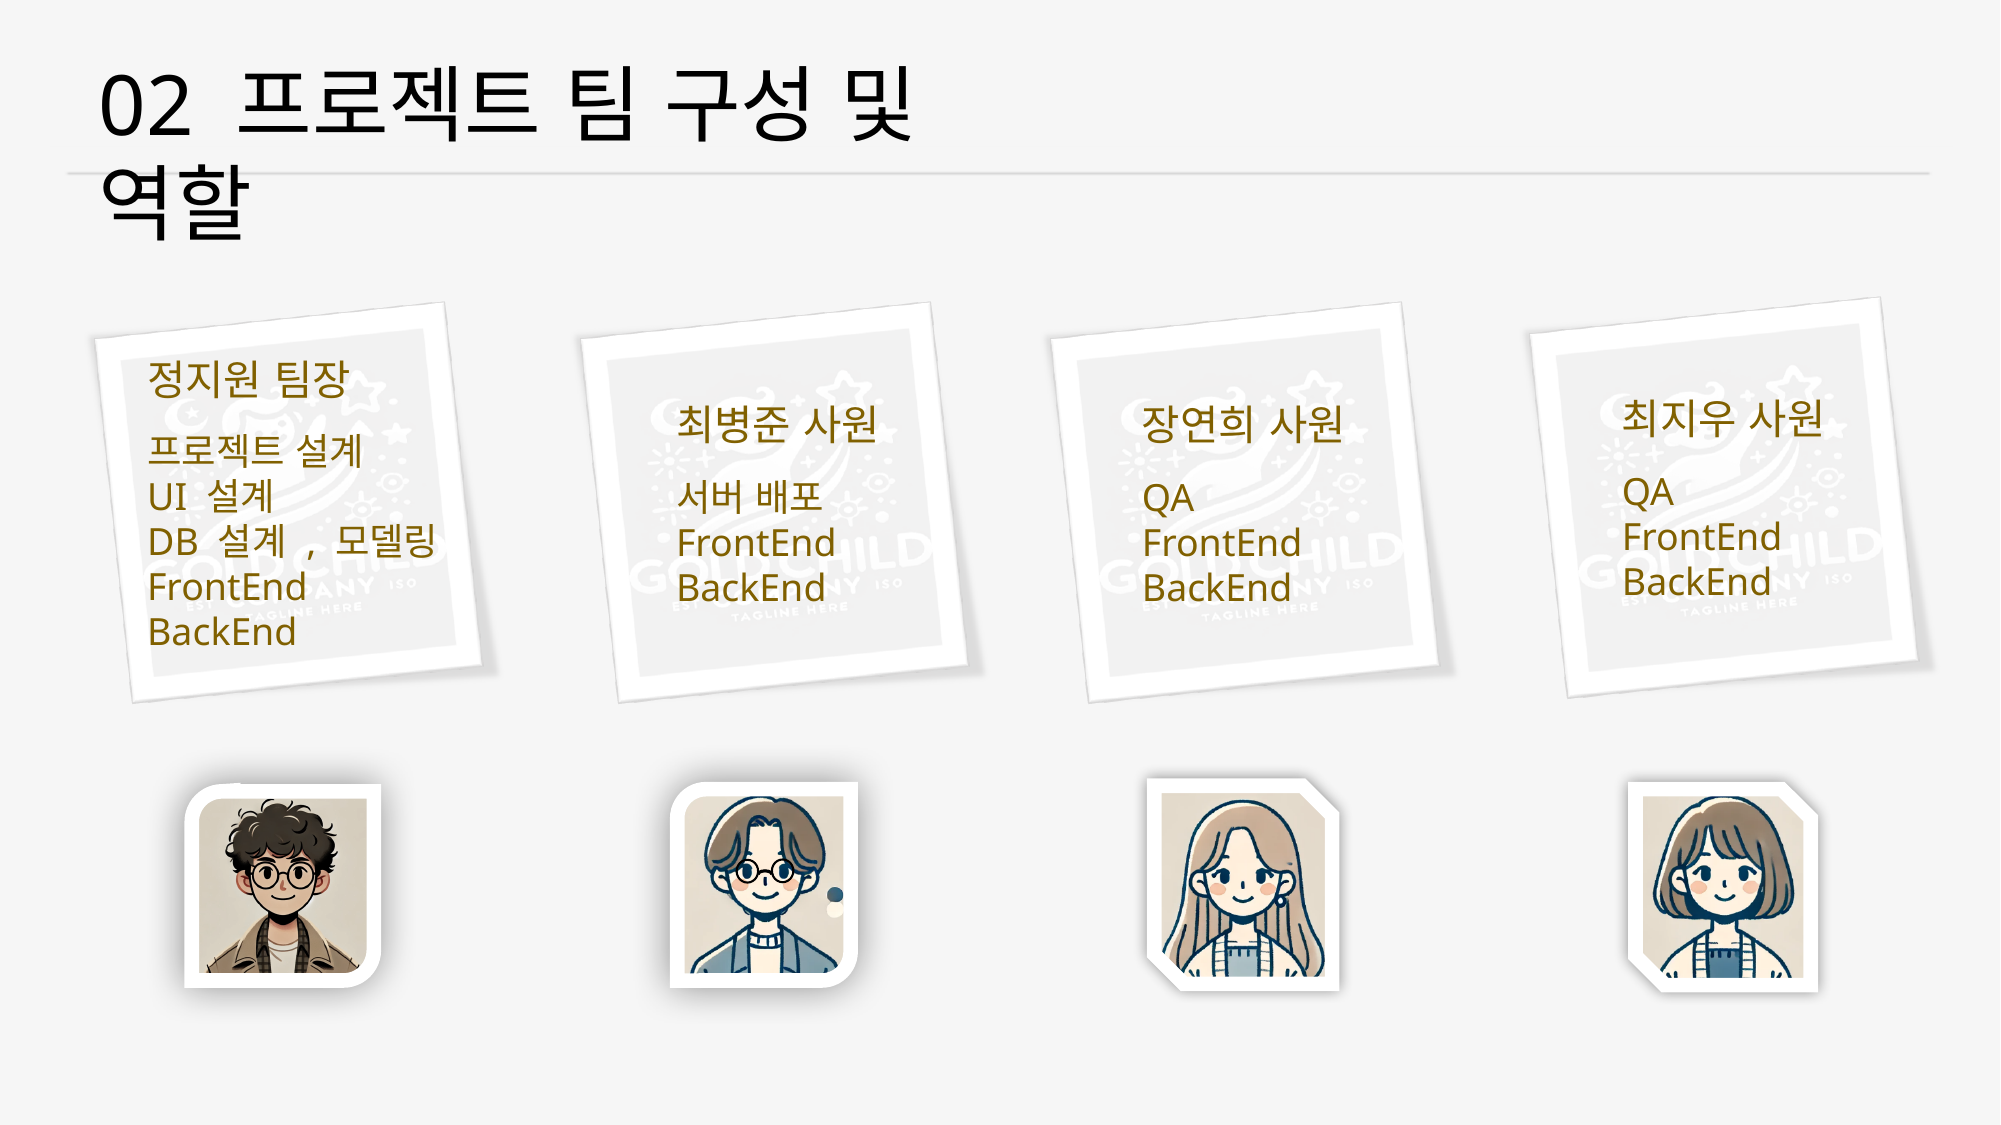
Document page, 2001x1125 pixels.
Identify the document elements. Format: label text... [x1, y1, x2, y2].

picture [50, 145, 1953, 201]
text_box 02 프로젝트 팀 구성 및 역할 [84, 44, 1044, 145]
picture [1034, 286, 1466, 725]
picture [1513, 281, 1945, 720]
picture [564, 286, 995, 725]
picture [1154, 785, 1333, 984]
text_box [677, 789, 851, 981]
text_box 02 프로젝트 팀 구성 및 역할 [84, 201, 1044, 260]
picture [78, 286, 509, 725]
picture [1635, 789, 1811, 986]
picture [191, 791, 374, 981]
